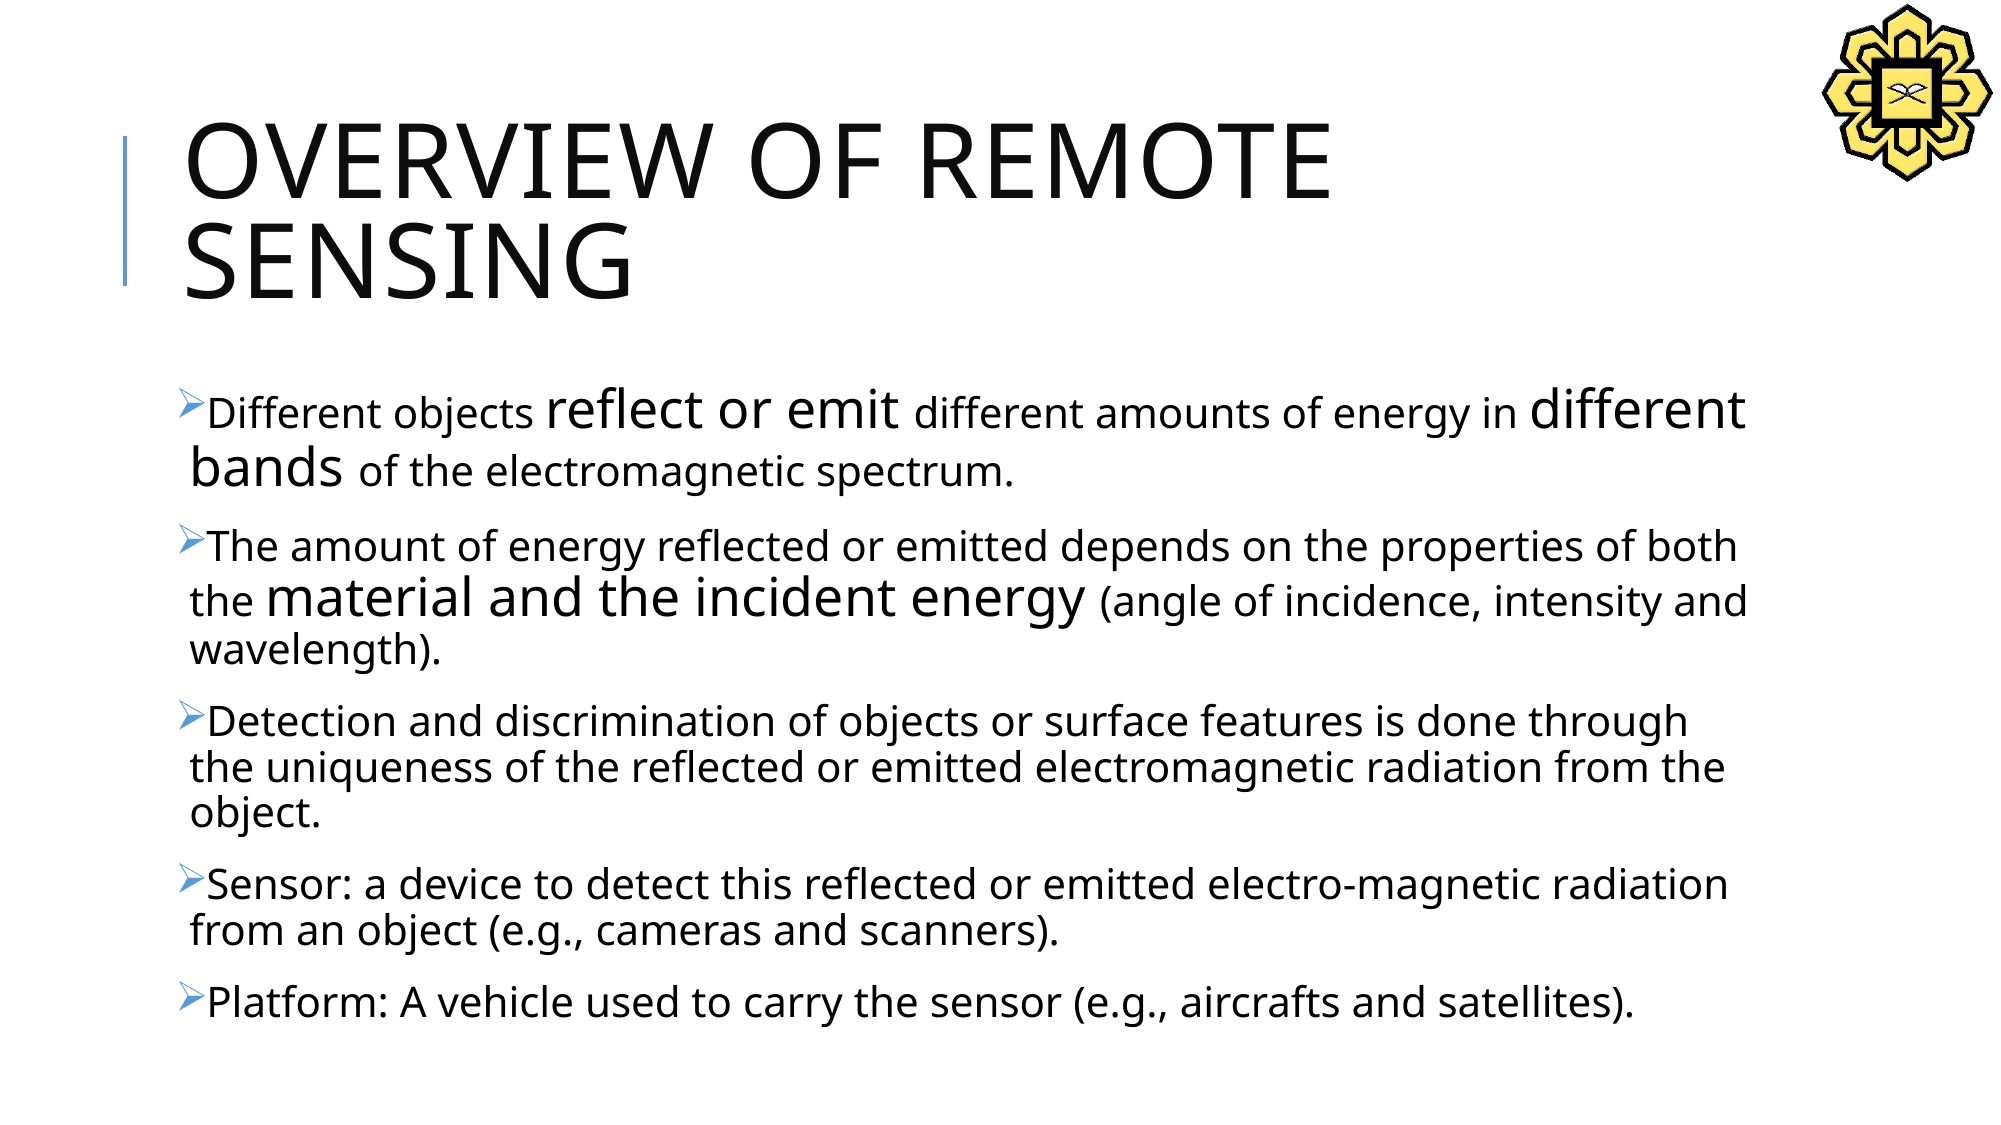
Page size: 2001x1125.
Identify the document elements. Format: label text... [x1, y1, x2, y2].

list Different objects reflect or emit different amounts of energy in different bands of the electromagnetic spectrum. The amount of energy reflected or emitted depends on the properties of both the material and the incident energy (angle of incidence, intensity and wavelength). Detection and discrimination of objects or surface features is done through the uniqueness of the reflected or emitted electromagnetic radiation from the object. Sensor: a device to detect this reflected or emitted electro-magnetic radiation from an object (e.g., cameras and scanners). Platform: A vehicle used to carry the sensor (e.g., aircrafts and satellites). [168, 375, 1763, 1035]
title Overview of remote sensing [168, 96, 1763, 342]
picture [1813, 0, 2000, 187]
